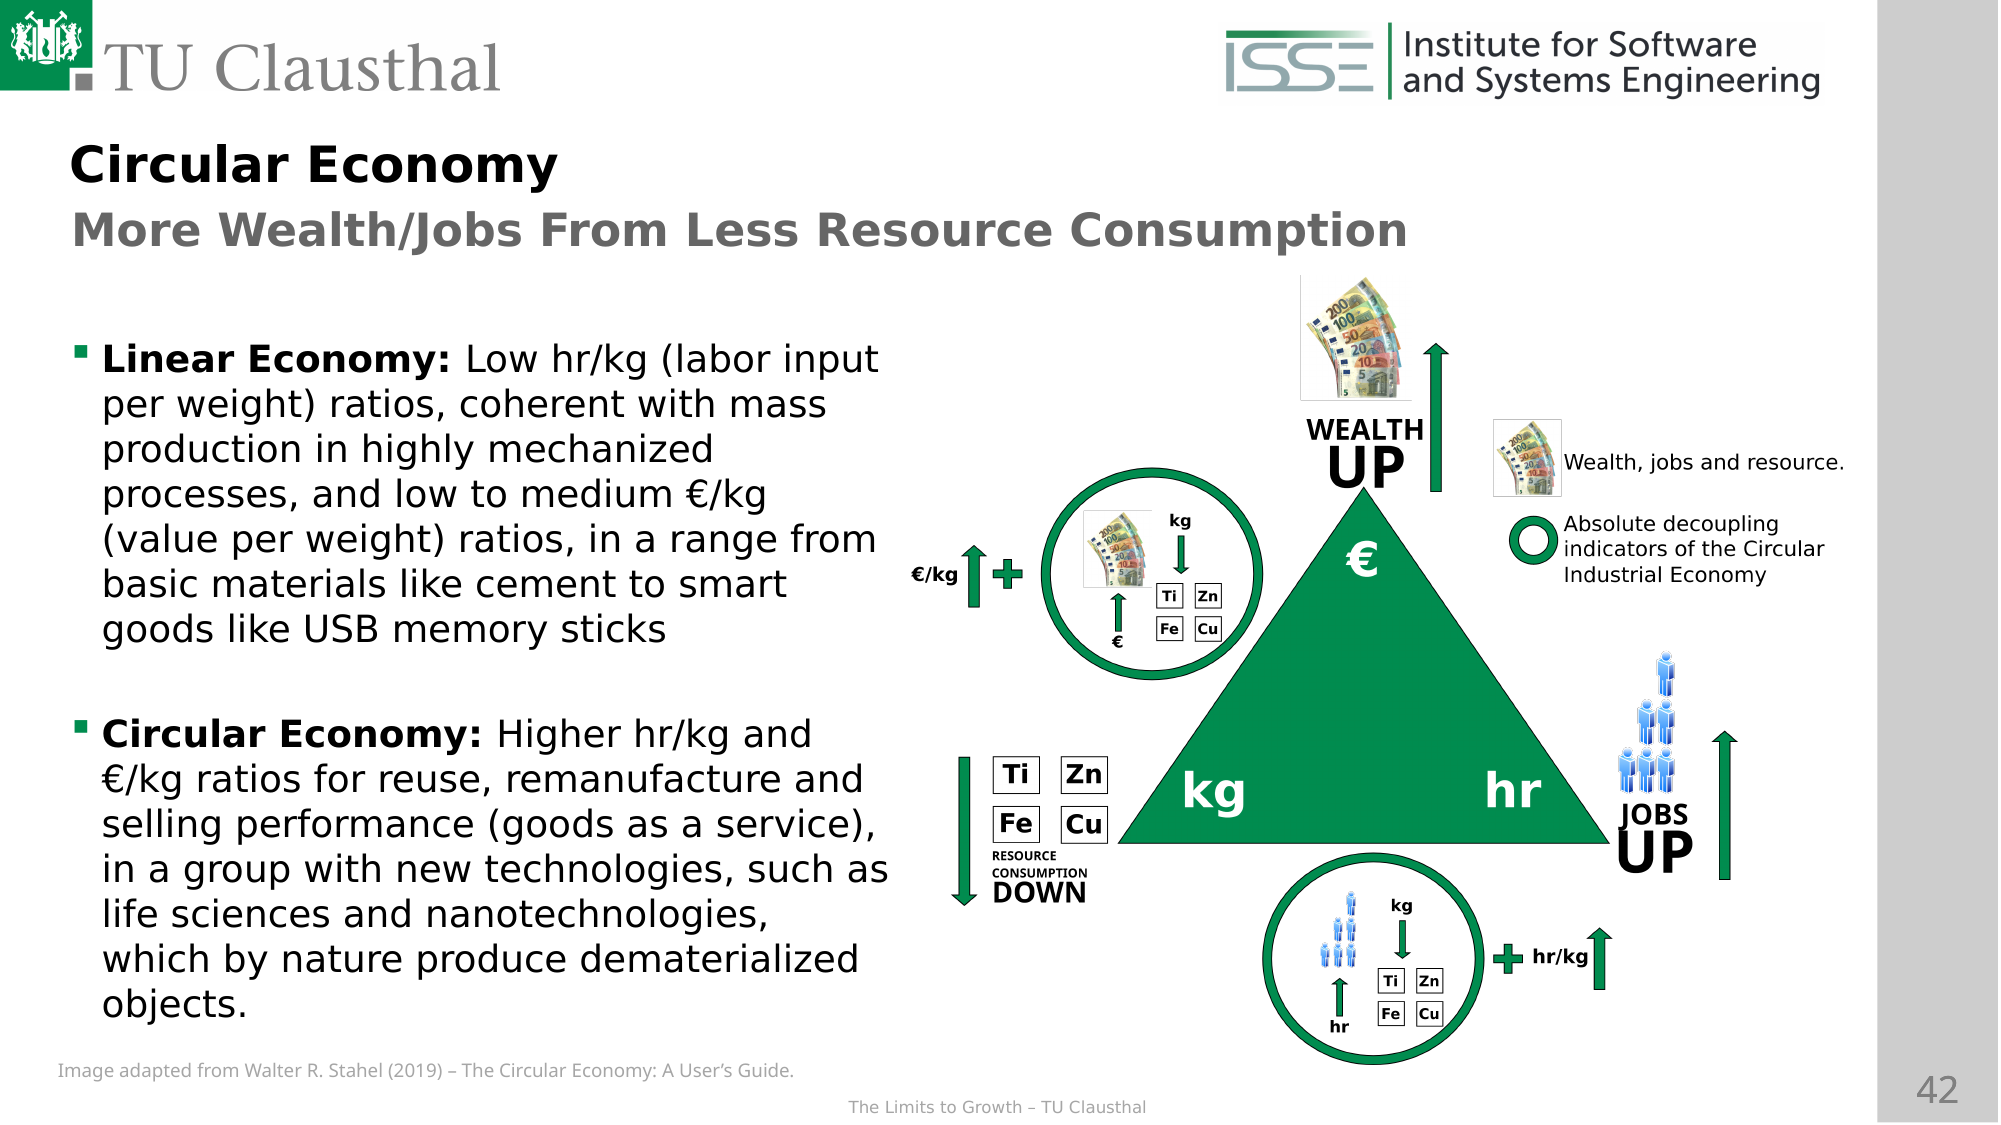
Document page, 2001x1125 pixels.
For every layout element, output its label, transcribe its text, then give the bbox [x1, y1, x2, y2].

text_box Circular Economy [55, 125, 1816, 205]
picture [0, 0, 500, 91]
text_box Image adapted from Walter R. Stahel (2019) – The Circular Economy: A User’s Guide. [43, 1051, 1104, 1089]
text_box Linear Economy: Low hr/kg (labor input per weight) ratios, coherent with mass production in highly mechanized processes, and low to medium €/kg (value per weight) ratios, in a range from basic materials like cement to smart goods like USB memory sticks Circular Economy: Higher hr/kg and €/kg ratios for reuse, remanufacture and selling performance (goods as a service), in a group with new technologies, such as life sciences and nanotechnologies, which by nature produce dematerialized objects. [54, 275, 904, 1051]
text_box More Wealth/Jobs From Less Resource Consumption [70, 188, 1767, 267]
picture [906, 275, 1881, 1066]
picture [1218, 22, 1825, 106]
